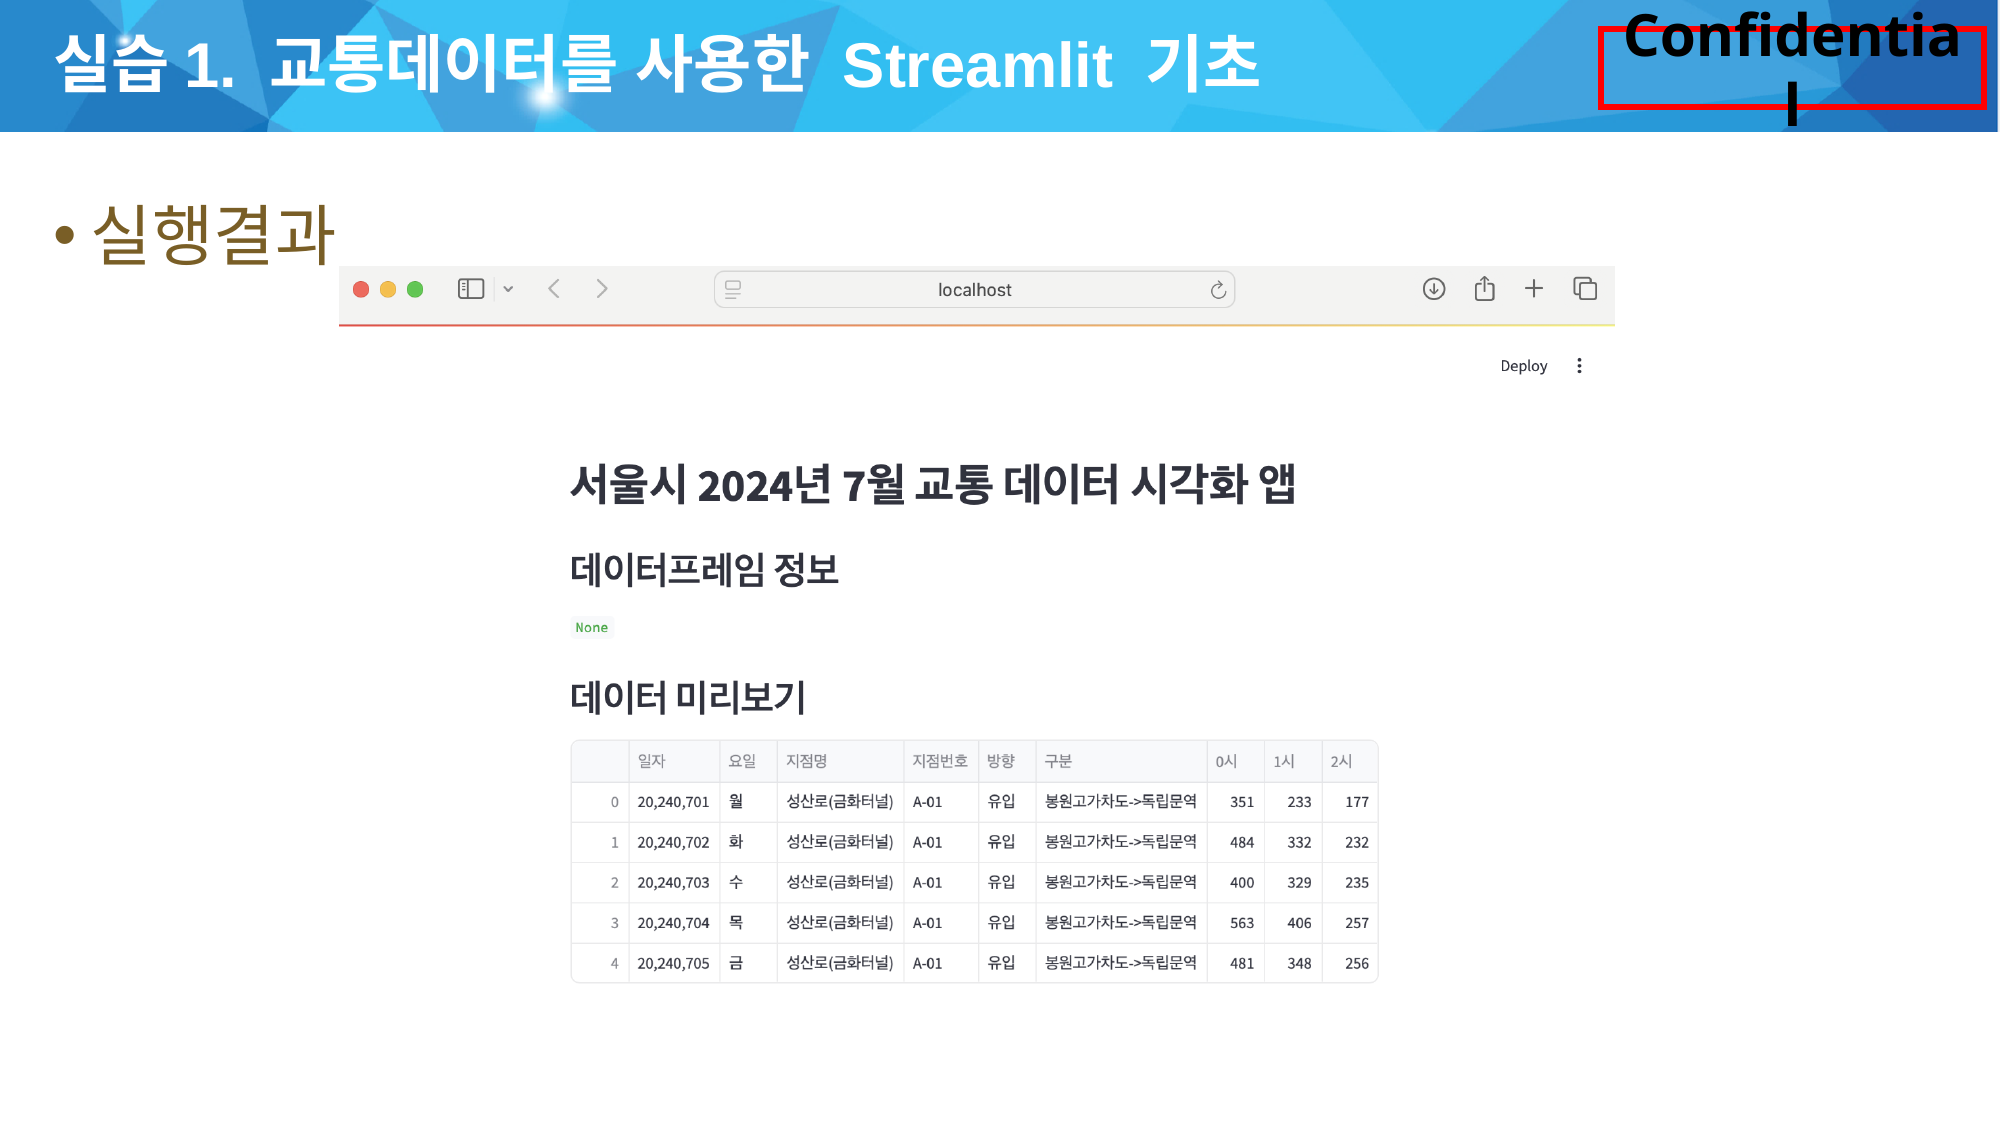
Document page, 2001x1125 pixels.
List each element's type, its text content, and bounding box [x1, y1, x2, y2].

picture [0, 0, 2000, 132]
picture [338, 266, 1615, 1107]
list 실행결과 [38, 186, 1968, 1033]
title 실습1. 교통데이터를 사용한 Streamlit 기초 [38, 22, 1281, 113]
